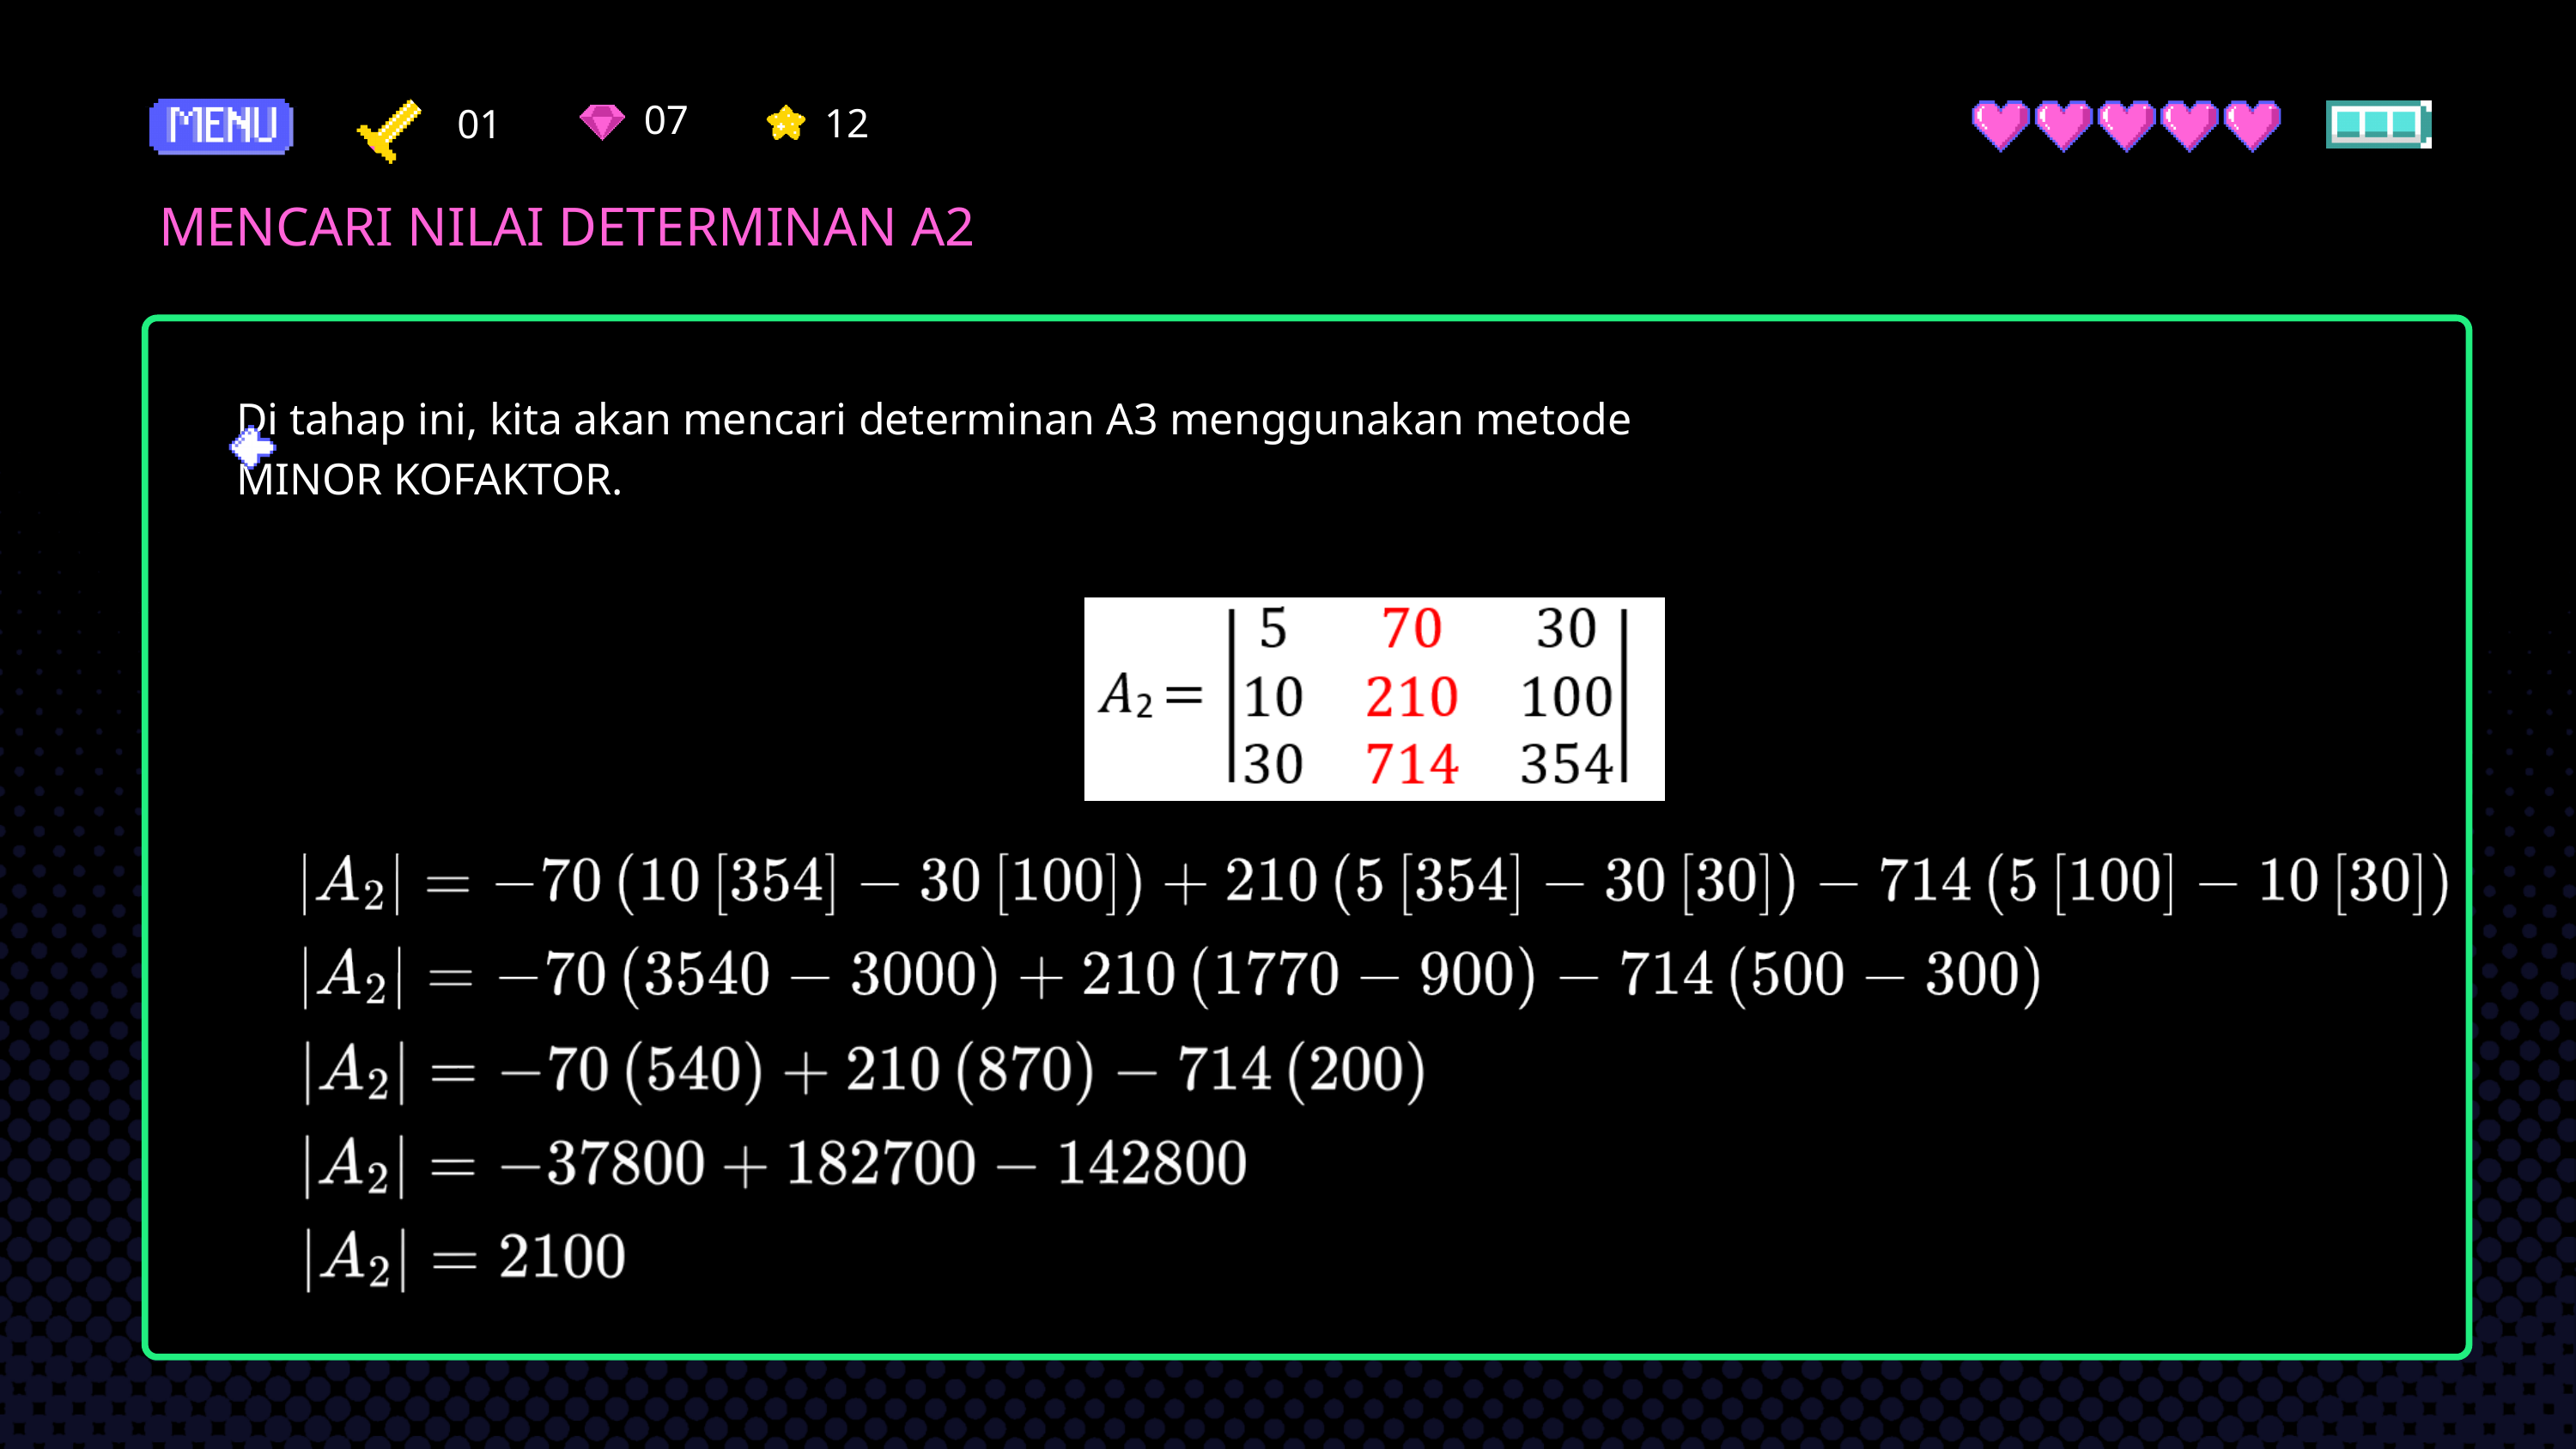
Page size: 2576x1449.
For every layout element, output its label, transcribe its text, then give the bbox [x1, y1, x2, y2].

text_box [0, 413, 2576, 1449]
text_box [144, 94, 298, 160]
text_box [1971, 100, 2281, 153]
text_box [144, 1146, 2470, 1358]
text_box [349, 82, 521, 172]
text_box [144, 318, 2470, 633]
picture [2325, 100, 2432, 149]
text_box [579, 99, 708, 146]
picture [58, 634, 2576, 1326]
text_box MENCARI NILAI DETERMINAN A2 [158, 197, 1375, 257]
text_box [766, 102, 889, 149]
